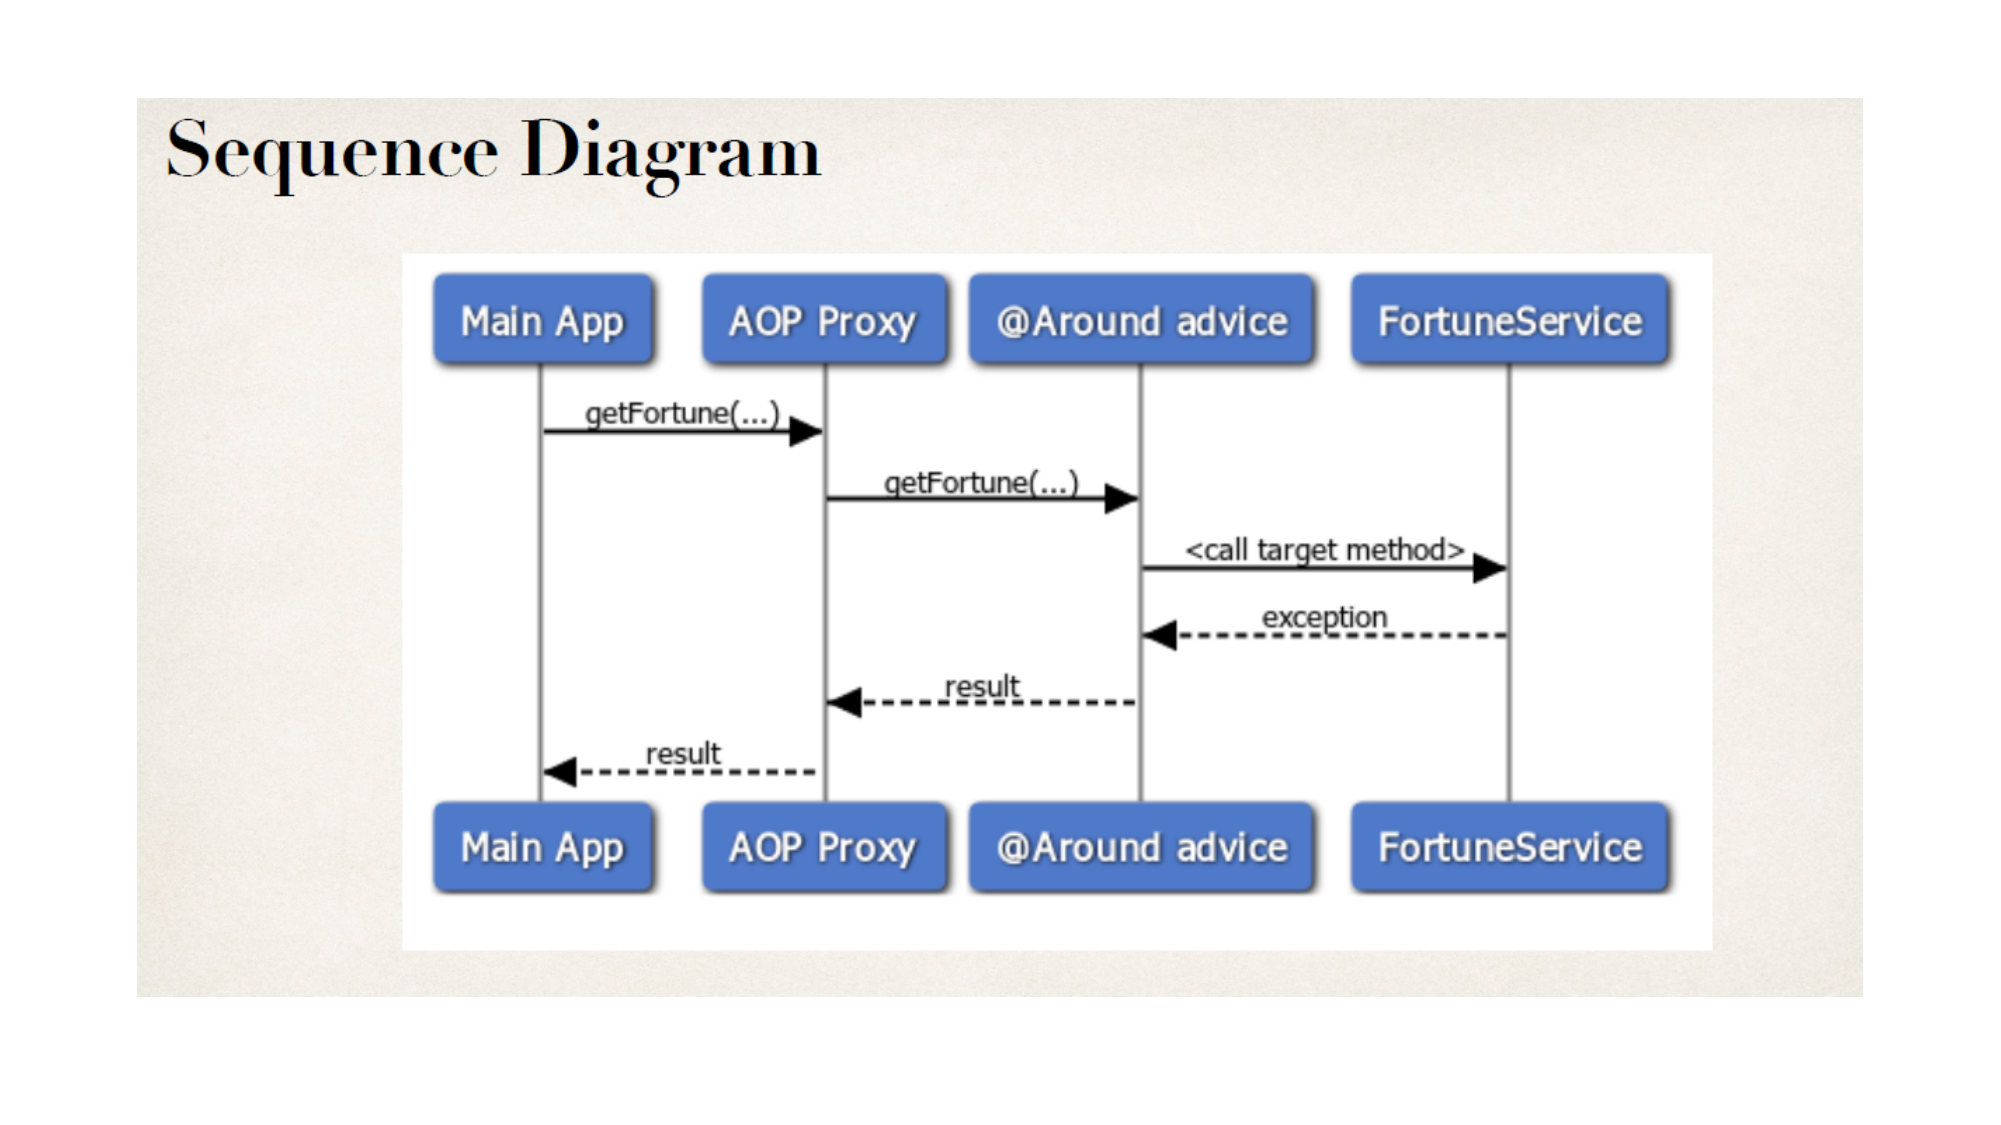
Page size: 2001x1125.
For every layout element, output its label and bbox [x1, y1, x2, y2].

list [137, 98, 1863, 997]
